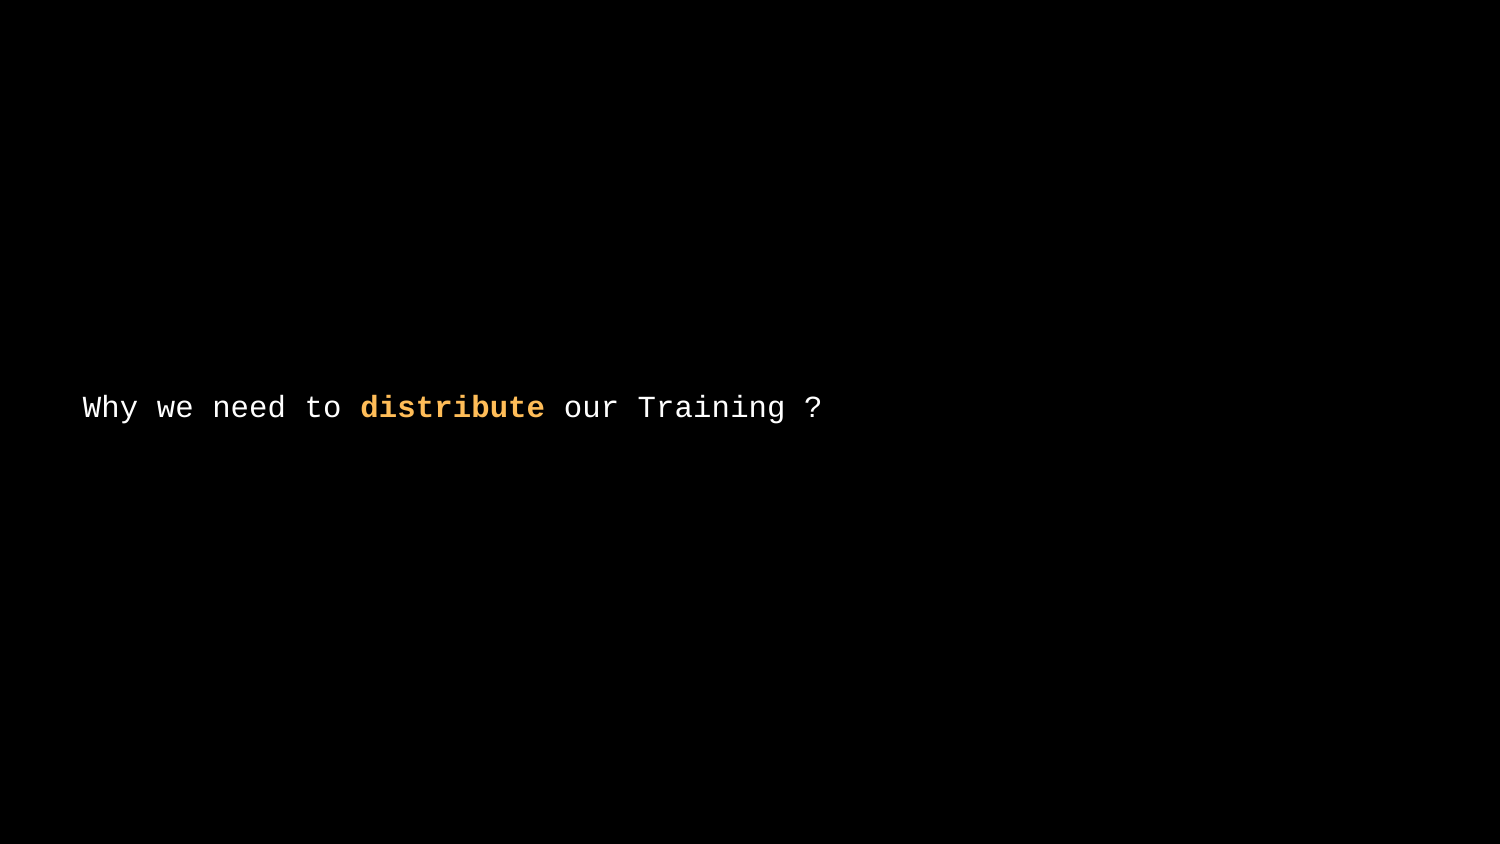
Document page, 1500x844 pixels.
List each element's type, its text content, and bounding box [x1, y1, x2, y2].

text_box Why we need to distribute our Training ? [82, 381, 871, 468]
